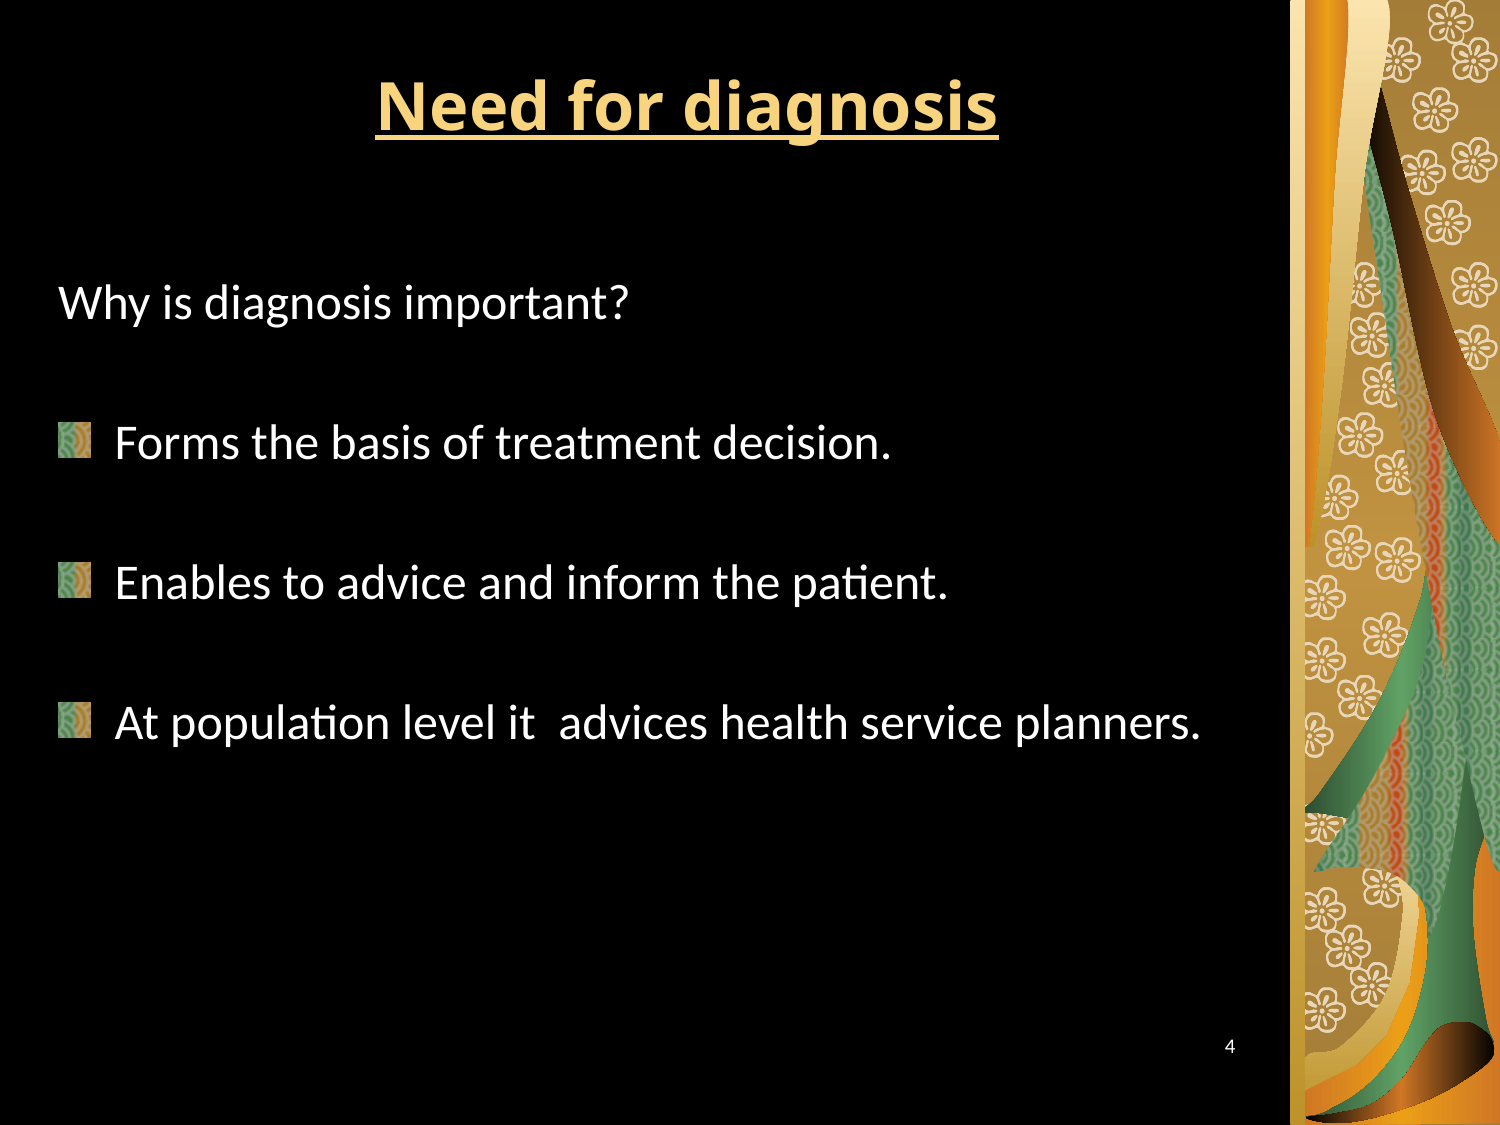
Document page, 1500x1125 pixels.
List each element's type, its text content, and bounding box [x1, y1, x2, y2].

picture [58, 562, 91, 598]
title Need for diagnosis [74, 44, 1301, 163]
picture [1314, 144, 1500, 936]
slide_number 4 [962, 1024, 1251, 1104]
list Why is diagnosis important? Forms the basis of treatment decision. Enables to advice and inform the patient. At population level it advices health service planners. [42, 261, 1256, 1001]
picture [58, 422, 91, 458]
picture [58, 702, 91, 738]
